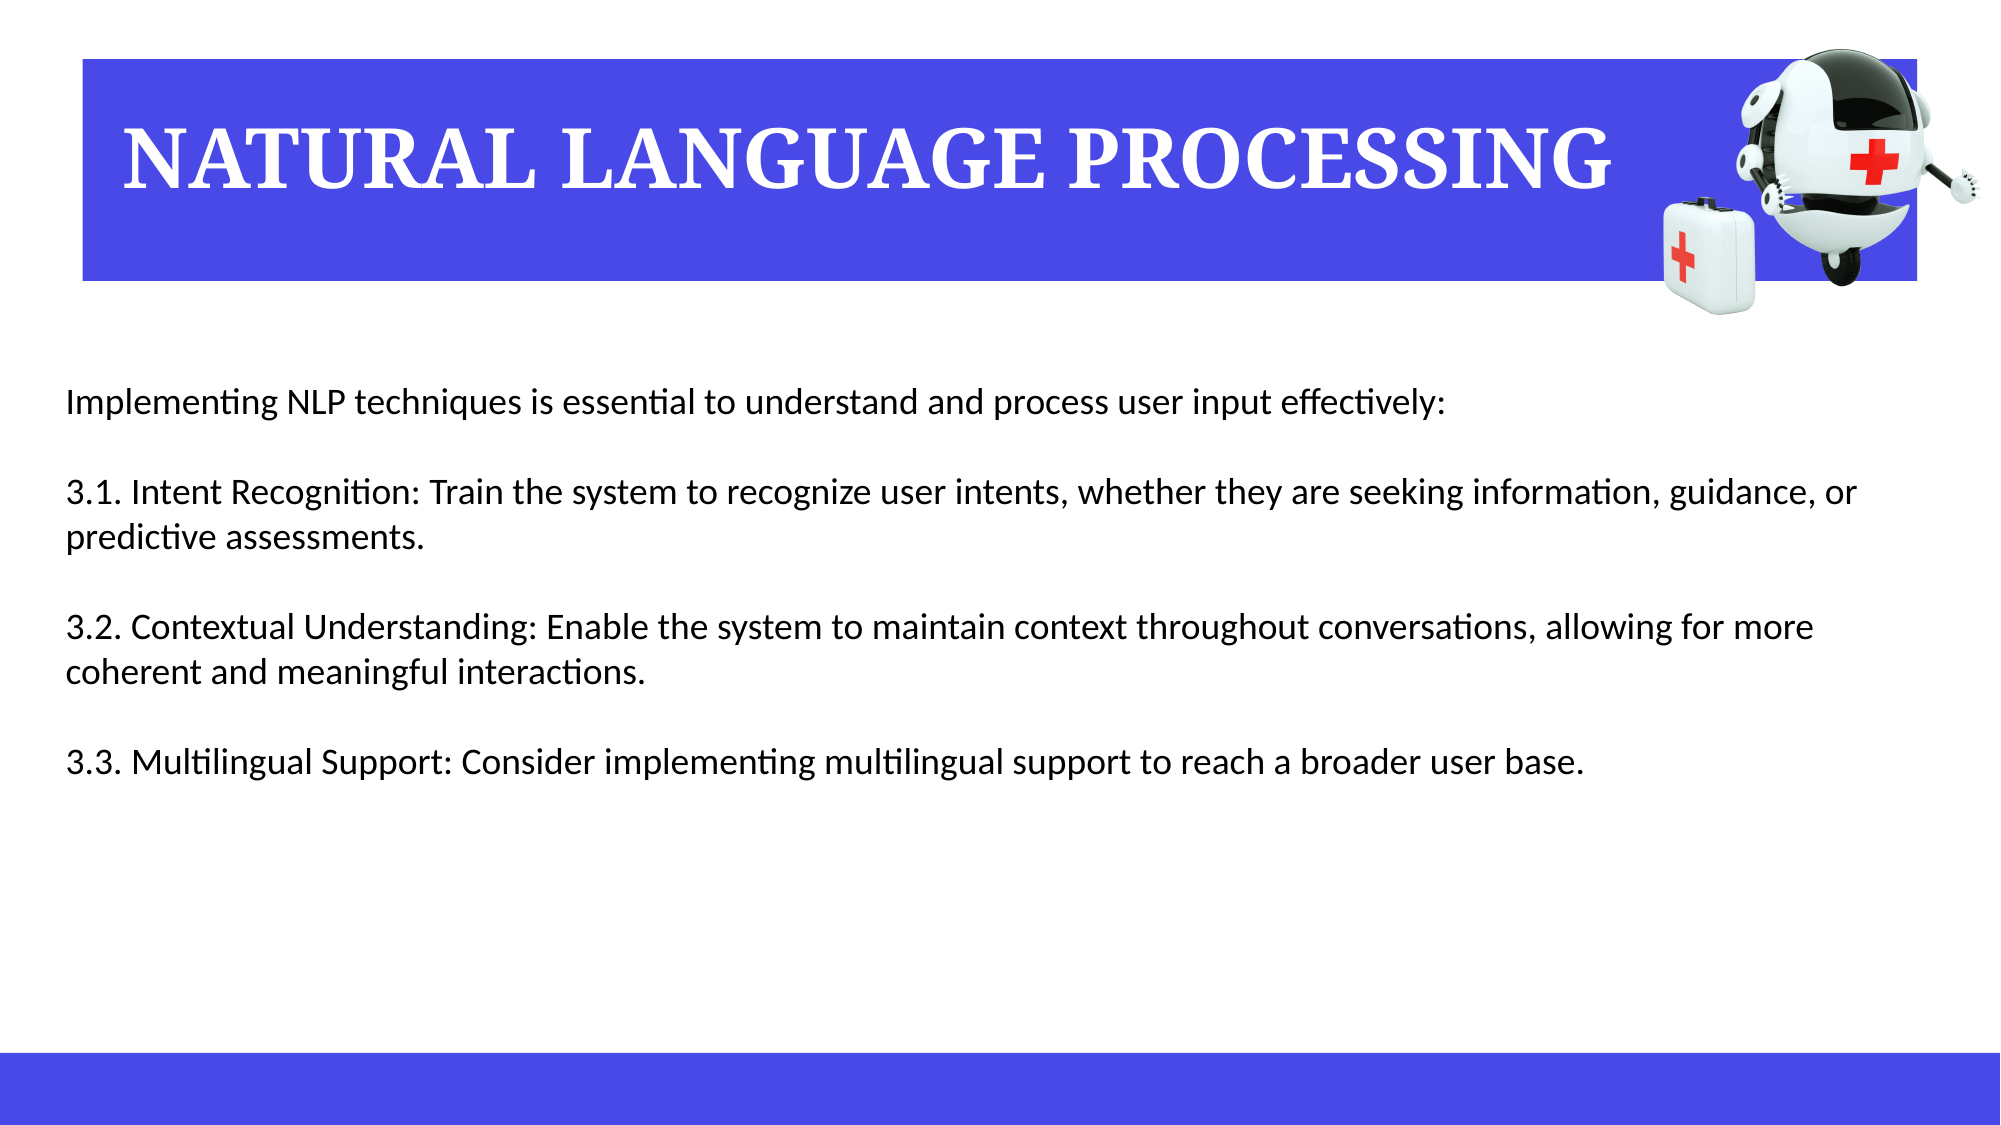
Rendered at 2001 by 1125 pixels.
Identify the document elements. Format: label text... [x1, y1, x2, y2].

picture [1654, 14, 2000, 326]
text_box NATURAL LANGUAGE PROCESSING [108, 97, 1654, 213]
text_box [0, 1052, 2000, 1125]
text_box Implementing NLP techniques is essential to understand and process user input effectively: 3.1. Intent Recognition: Train the system to recognize user intents, whether they are seeking information, guidance, or predictive assessments. 3.2. Contextual Understanding: Enable the system to maintain context throughout conversations, allowing for more coherent and meaningful interactions. 3.3. Multilingual Support: Consider implementing multilingual support to reach a broader user base. [50, 325, 1950, 835]
text_box [82, 58, 1654, 282]
